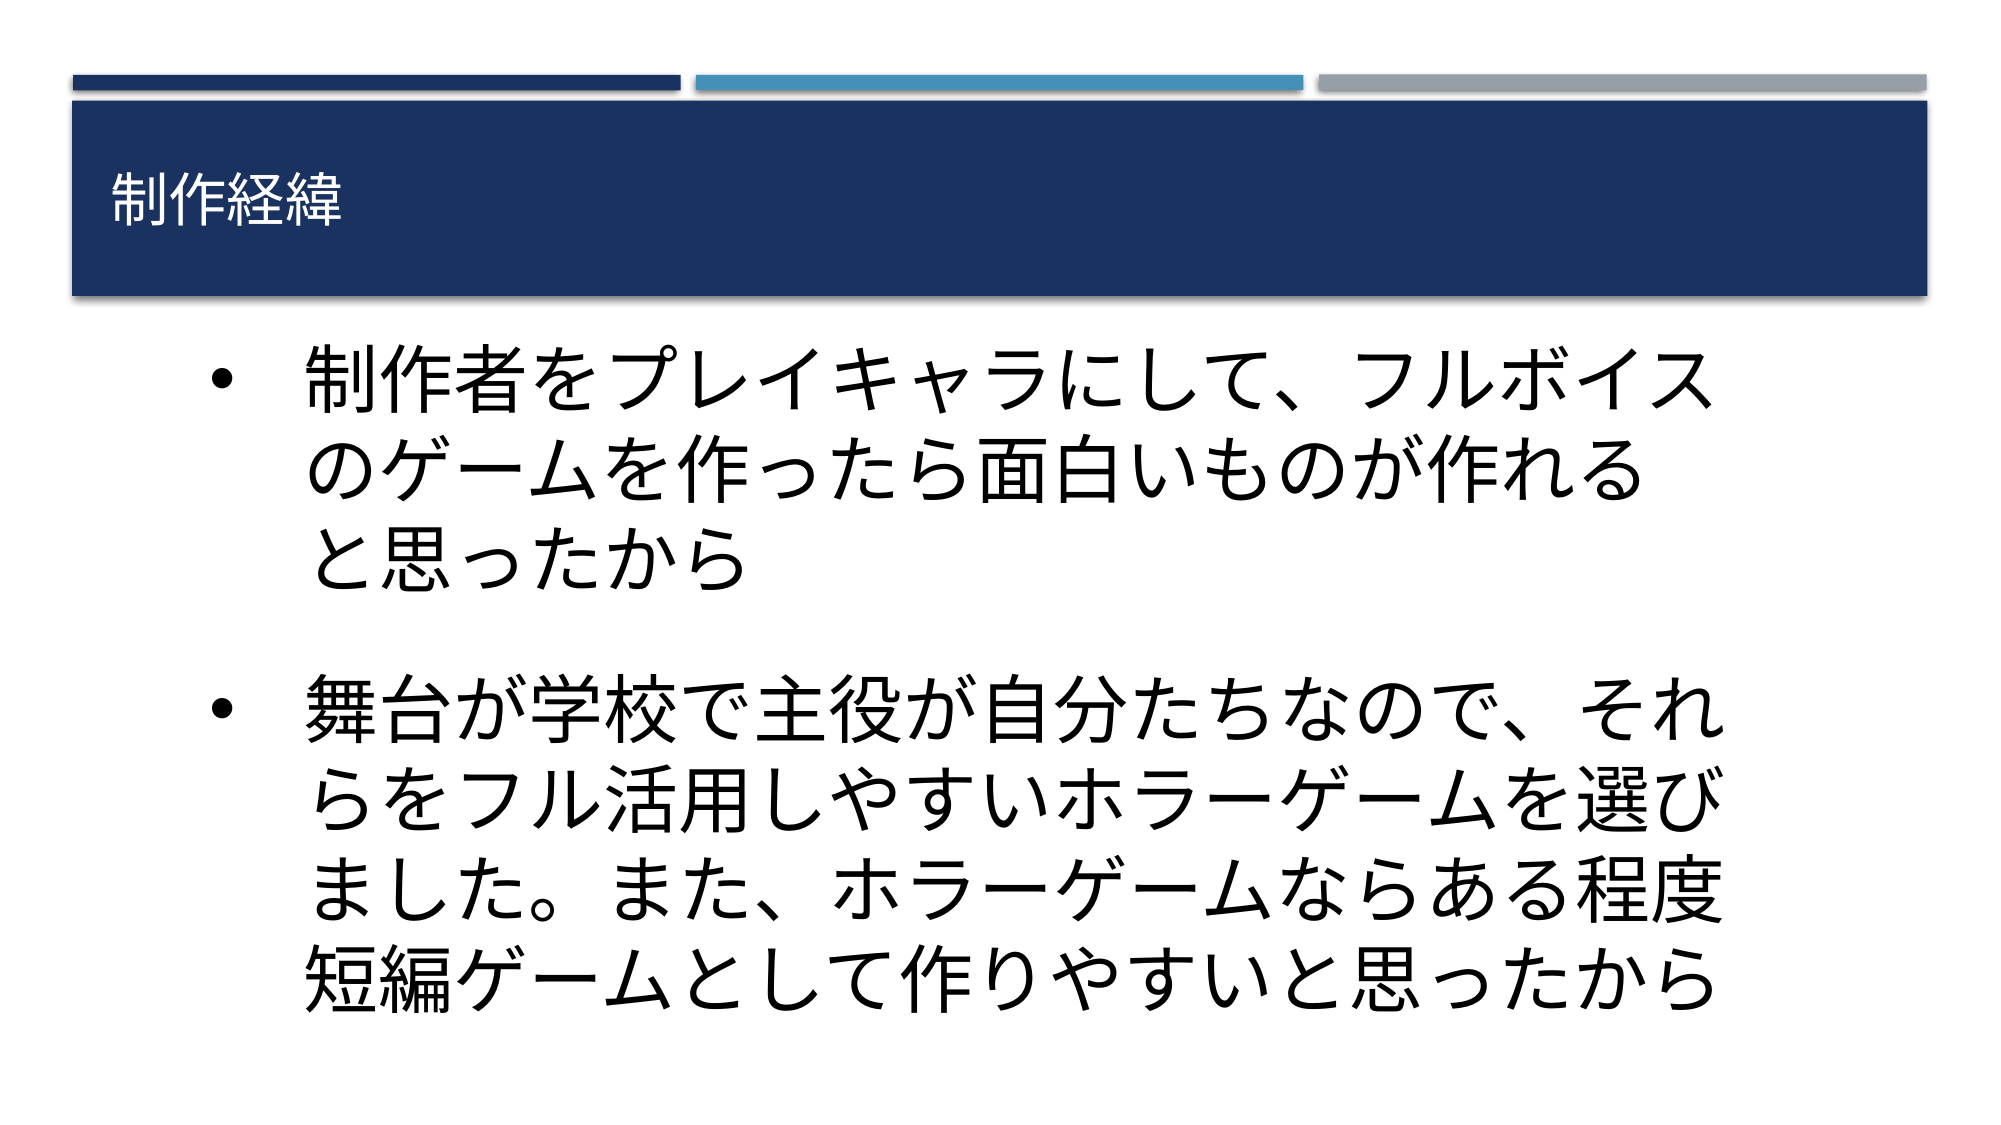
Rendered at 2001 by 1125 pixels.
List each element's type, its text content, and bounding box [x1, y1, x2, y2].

text_box 舞台が学校で主役が自分たちなので、それらをフル活用しやすいホラーゲームを選びました。また、ホラーゲームならある程度短編ゲームとして作りやすいと思ったから [194, 655, 1765, 1031]
title 制作経緯 [95, 115, 1905, 282]
text_box 制作者をプレイキャラにして、フルボイスのゲームを作ったら面白いものが作れると思ったから [194, 324, 1740, 610]
